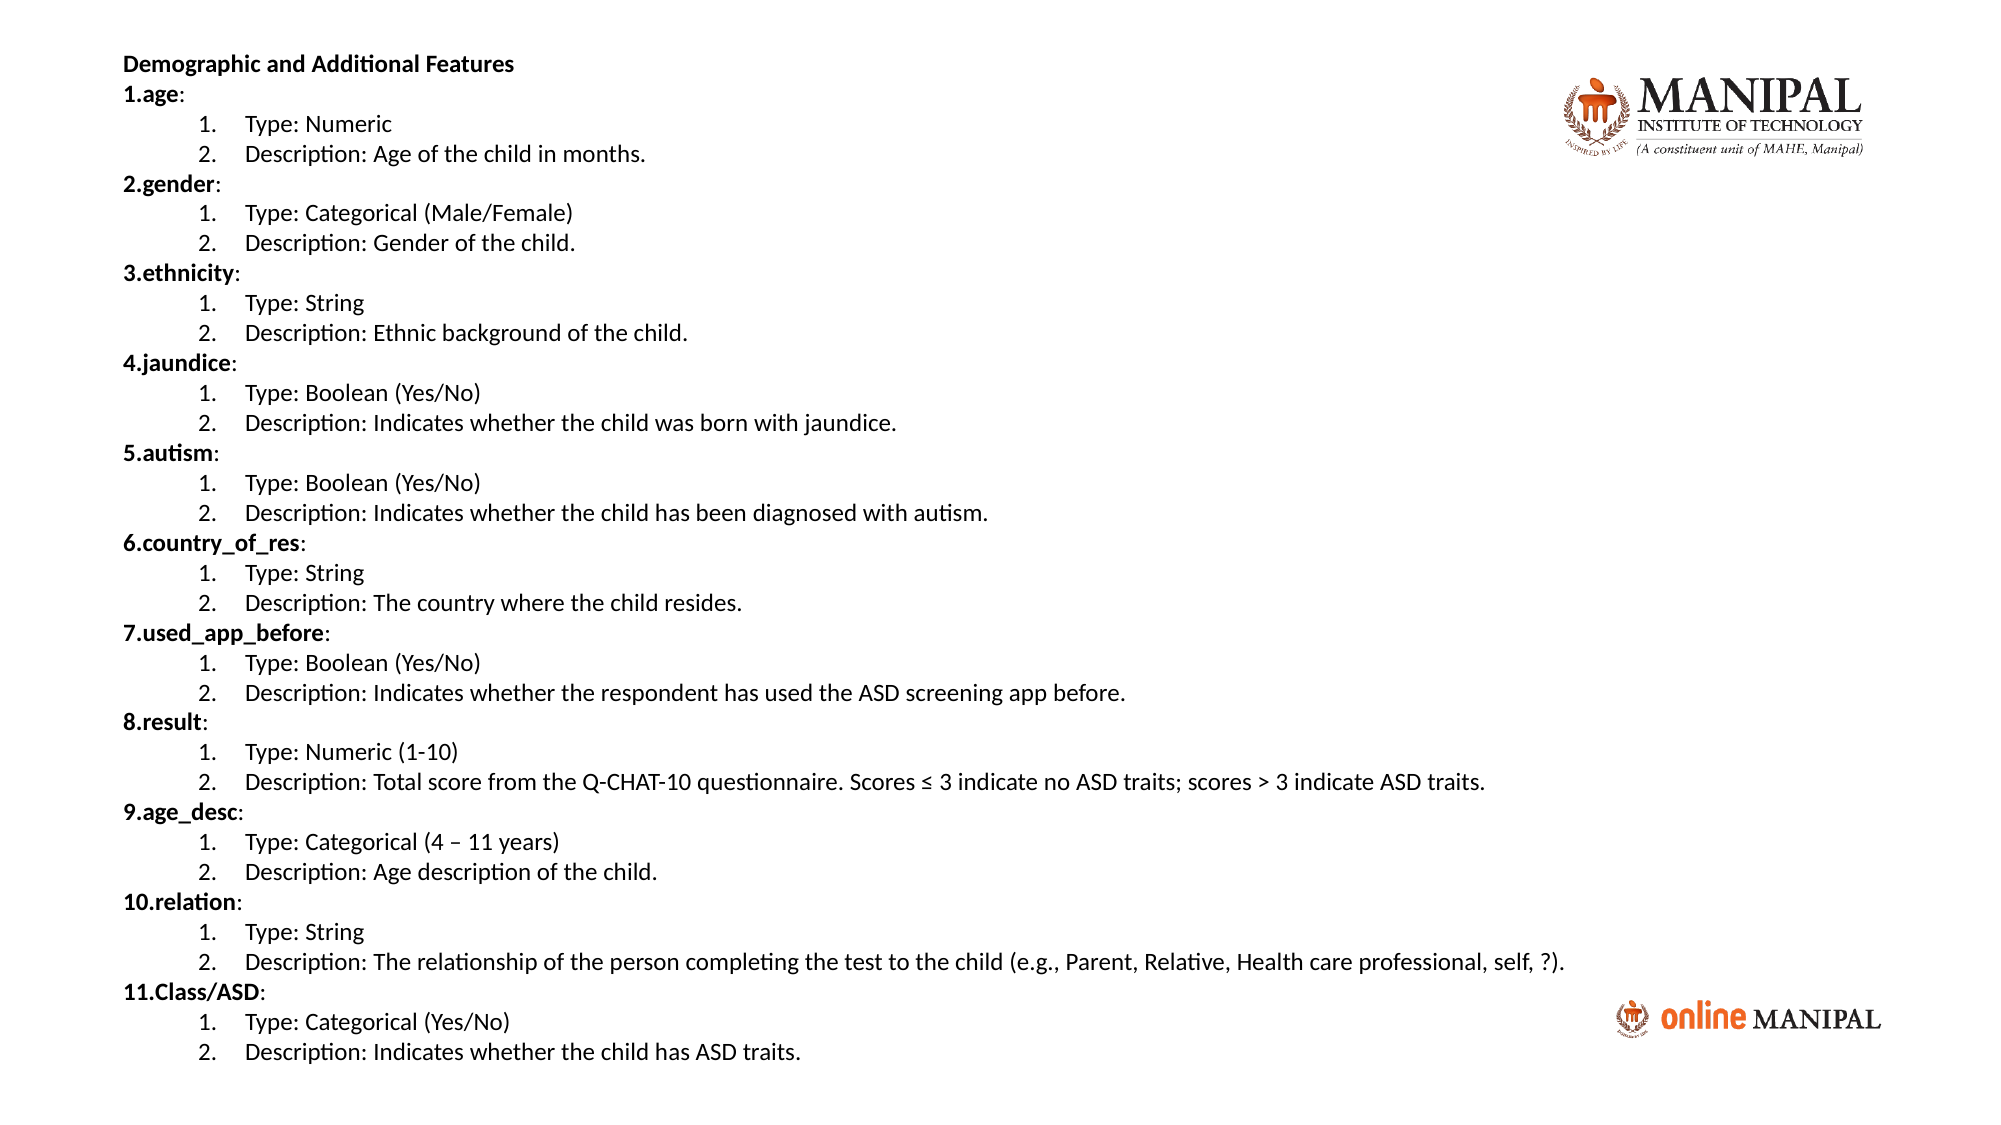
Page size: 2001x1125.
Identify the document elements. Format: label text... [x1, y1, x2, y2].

picture [1678, 966, 1900, 1073]
picture [1678, 57, 1878, 175]
text_box Demographic and Additional Features age: Type: Numeric Description: Age of the child in months. gender: Type: Categorical (Male/Female) Description: Gender of the child. ethnicity: Type: String Description: Ethnic background of the child. jaundice: Type: Boolean (Yes/No) Description: Indicates whether the child was born with jaundice. autism: Type: Boolean (Yes/No) Description: Indicates whether the child has been diagnosed with autism. country_of_res: Type: String Description: The country where the child resides. used_app_before: Type: Boolean (Yes/No) Description: Indicates whether the respondent has used the ASD screening app before. result: Type: Numeric (1-10) Description: Total score from the Q-CHAT-10 questionnaire. Scores ≤ 3 indicate no ASD traits; scores > 3 indicate ASD traits. age_desc: Type: Categorical (4 – 11 years) Description: Age description of the child. relation: Type: String Description: The relationship of the person completing the test to the child (e.g., Parent, Relative, Health care professional, self, ?). Class/ASD: Type: Categorical (Yes/No) Description: Indicates whether the child has ASD traits. [108, 39, 1678, 1073]
